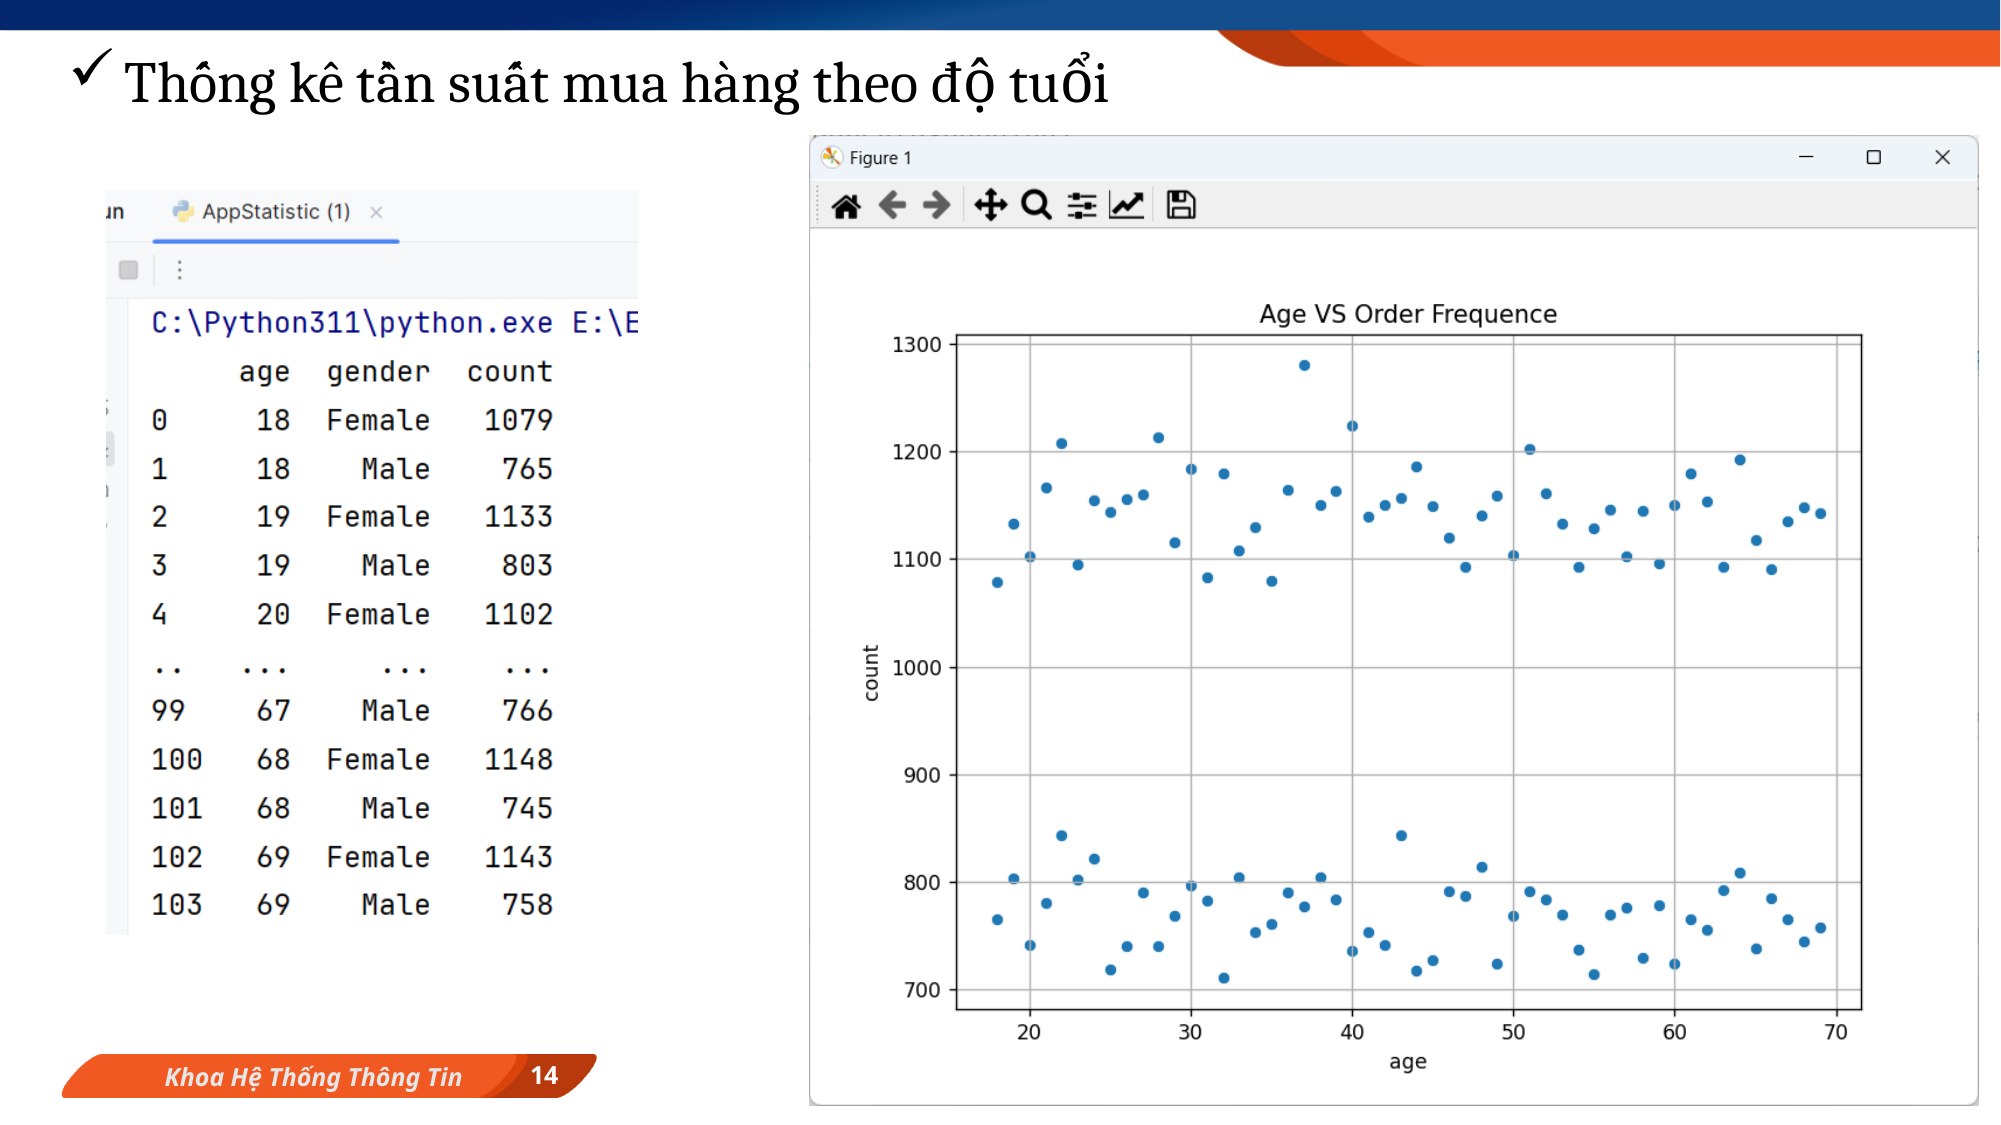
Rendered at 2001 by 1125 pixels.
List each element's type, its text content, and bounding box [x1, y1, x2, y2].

picture [106, 190, 639, 935]
picture [0, 0, 2001, 71]
slide_number 14 [508, 1046, 574, 1106]
text_box Thống kê tần suất mua hàng theo độ tuổi [53, 37, 1894, 950]
picture [34, 1017, 624, 1125]
footer Khoa Hệ Thống Thông Tin [119, 1054, 508, 1098]
picture [809, 134, 1979, 1107]
